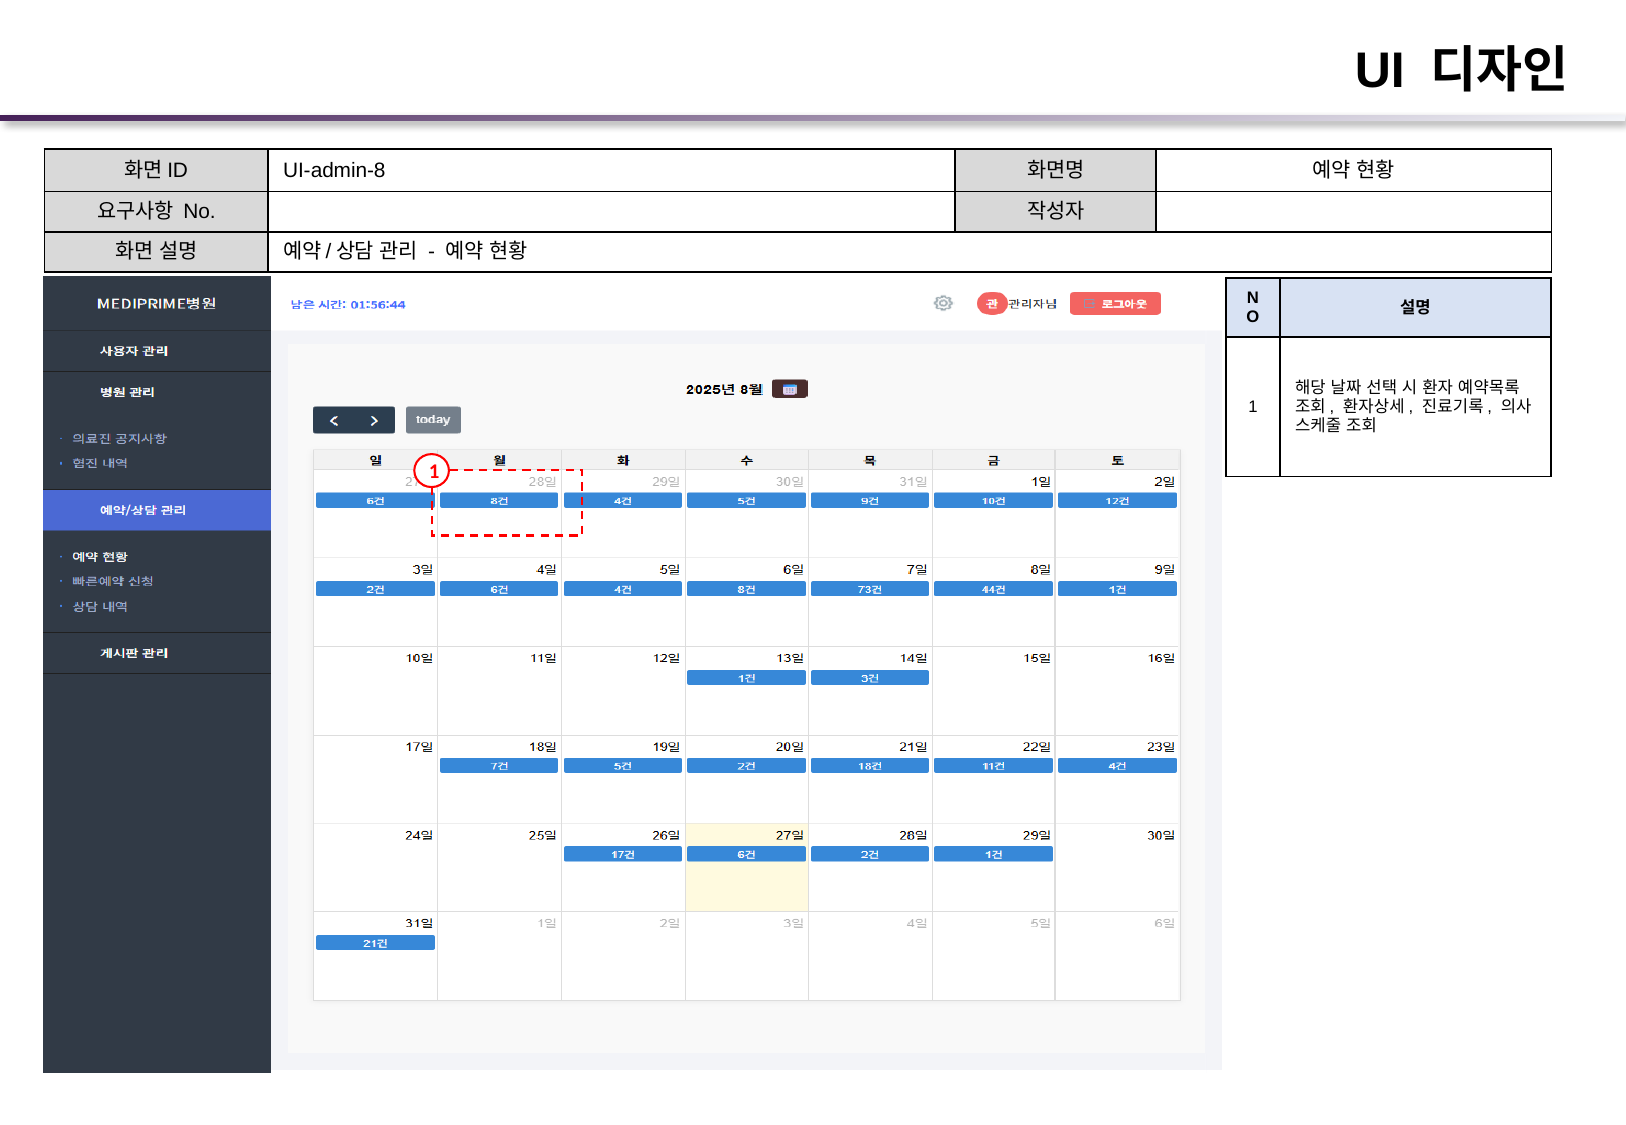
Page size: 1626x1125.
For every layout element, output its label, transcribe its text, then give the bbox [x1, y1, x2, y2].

table_cell [1157, 192, 1551, 231]
table_cell [269, 192, 954, 231]
table_header NO [1227, 279, 1279, 336]
table_cell 1 [1227, 338, 1279, 476]
picture [43, 276, 1224, 1073]
table_cell 예약/상담 관리 - 예약 현황 [269, 233, 1551, 271]
table_cell 화면 설명 [45, 233, 267, 271]
table_header UI-admin-8 [269, 150, 954, 191]
table_header 화면명 [956, 150, 1155, 191]
table_cell 작성자 [956, 192, 1155, 231]
table_header 예약 현황 [1157, 150, 1551, 191]
table_header 화면ID [45, 150, 267, 191]
table_cell 요구사항 No. [45, 192, 267, 231]
table_header 설명 [1281, 279, 1550, 336]
table_cell 해당 날짜 선택 시 환자 예약목록 조회, 환자상세, 진료기록, 의사 스케줄 조회 [1281, 338, 1550, 476]
